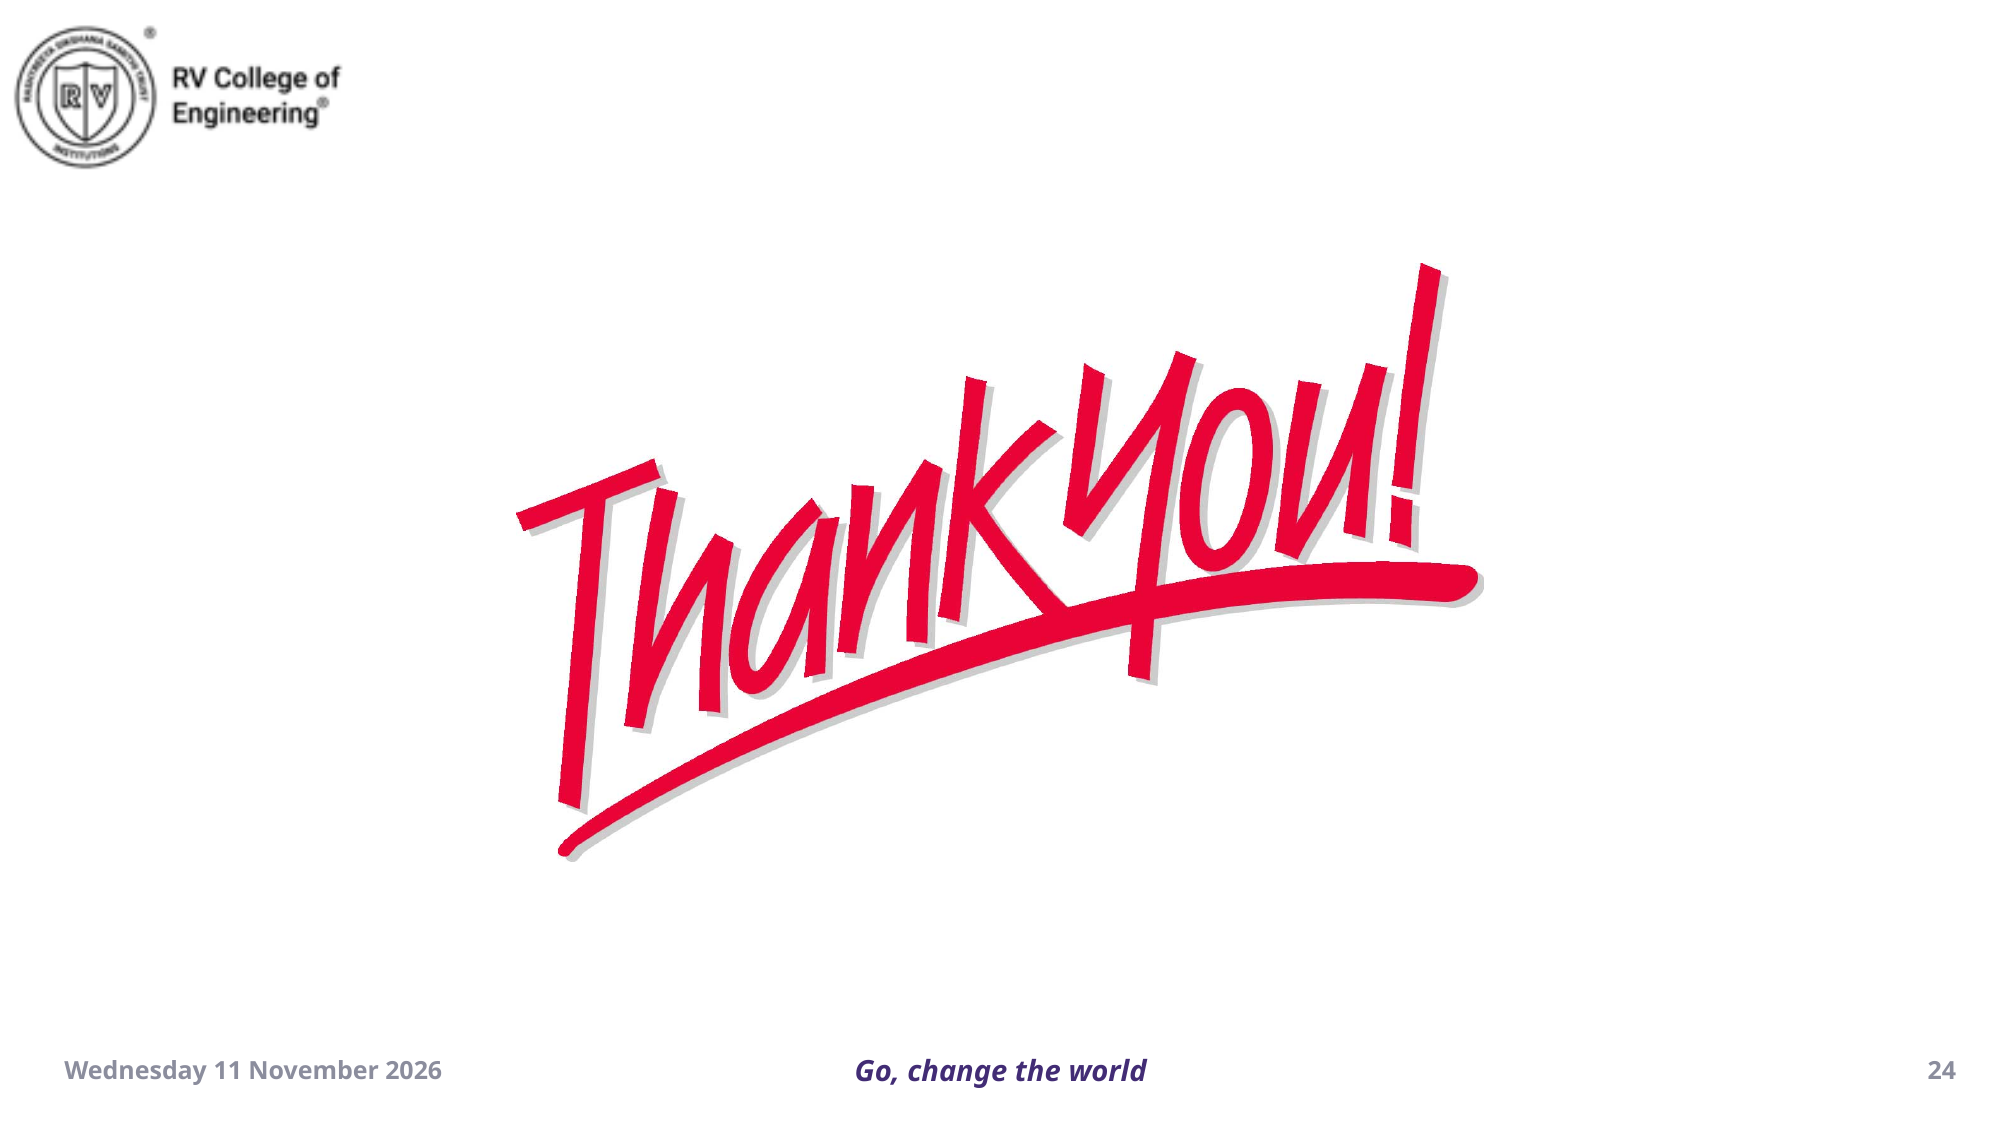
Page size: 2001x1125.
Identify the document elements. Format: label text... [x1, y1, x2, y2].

slide_number 24 [1521, 1041, 1972, 1102]
picture [0, 12, 363, 177]
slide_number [28, 1041, 479, 1102]
picture [516, 263, 1484, 862]
